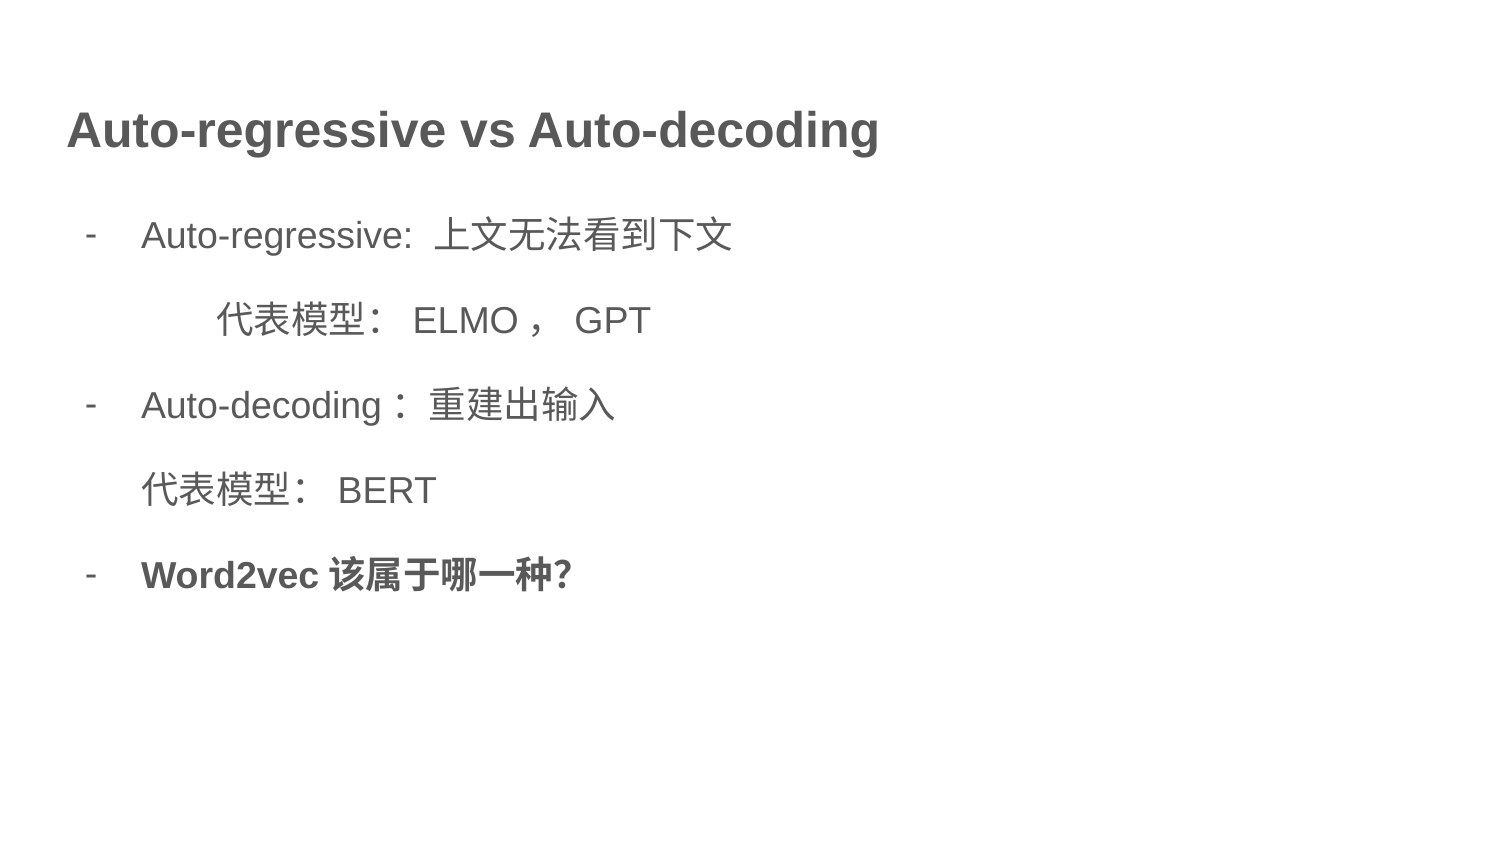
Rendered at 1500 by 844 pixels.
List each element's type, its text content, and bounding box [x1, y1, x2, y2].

list Auto-regressive: 上文无法看到下文 代表模型：ELMO，GPT Auto-decoding：重建出输入 代表模型：BERT Word2vec该属于哪一种？ [51, 189, 1449, 750]
title Auto-regressive vs Auto-decoding [51, 72, 1449, 167]
